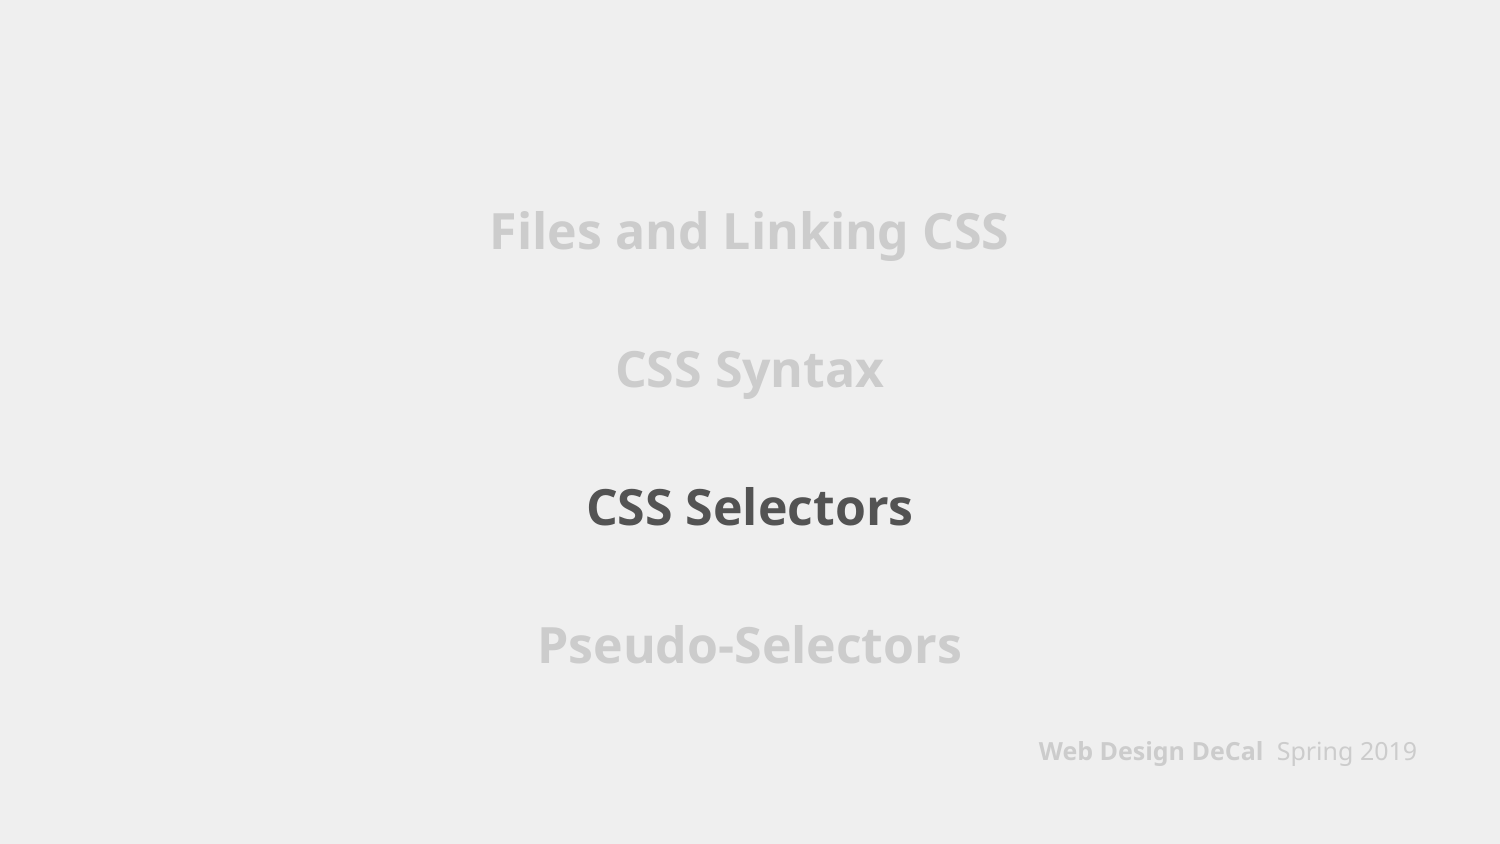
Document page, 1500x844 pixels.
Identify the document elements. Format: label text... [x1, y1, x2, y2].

title Files and Linking CSS CSS Syntax CSS Selectors Pseudo-Selectors [75, 169, 1425, 694]
